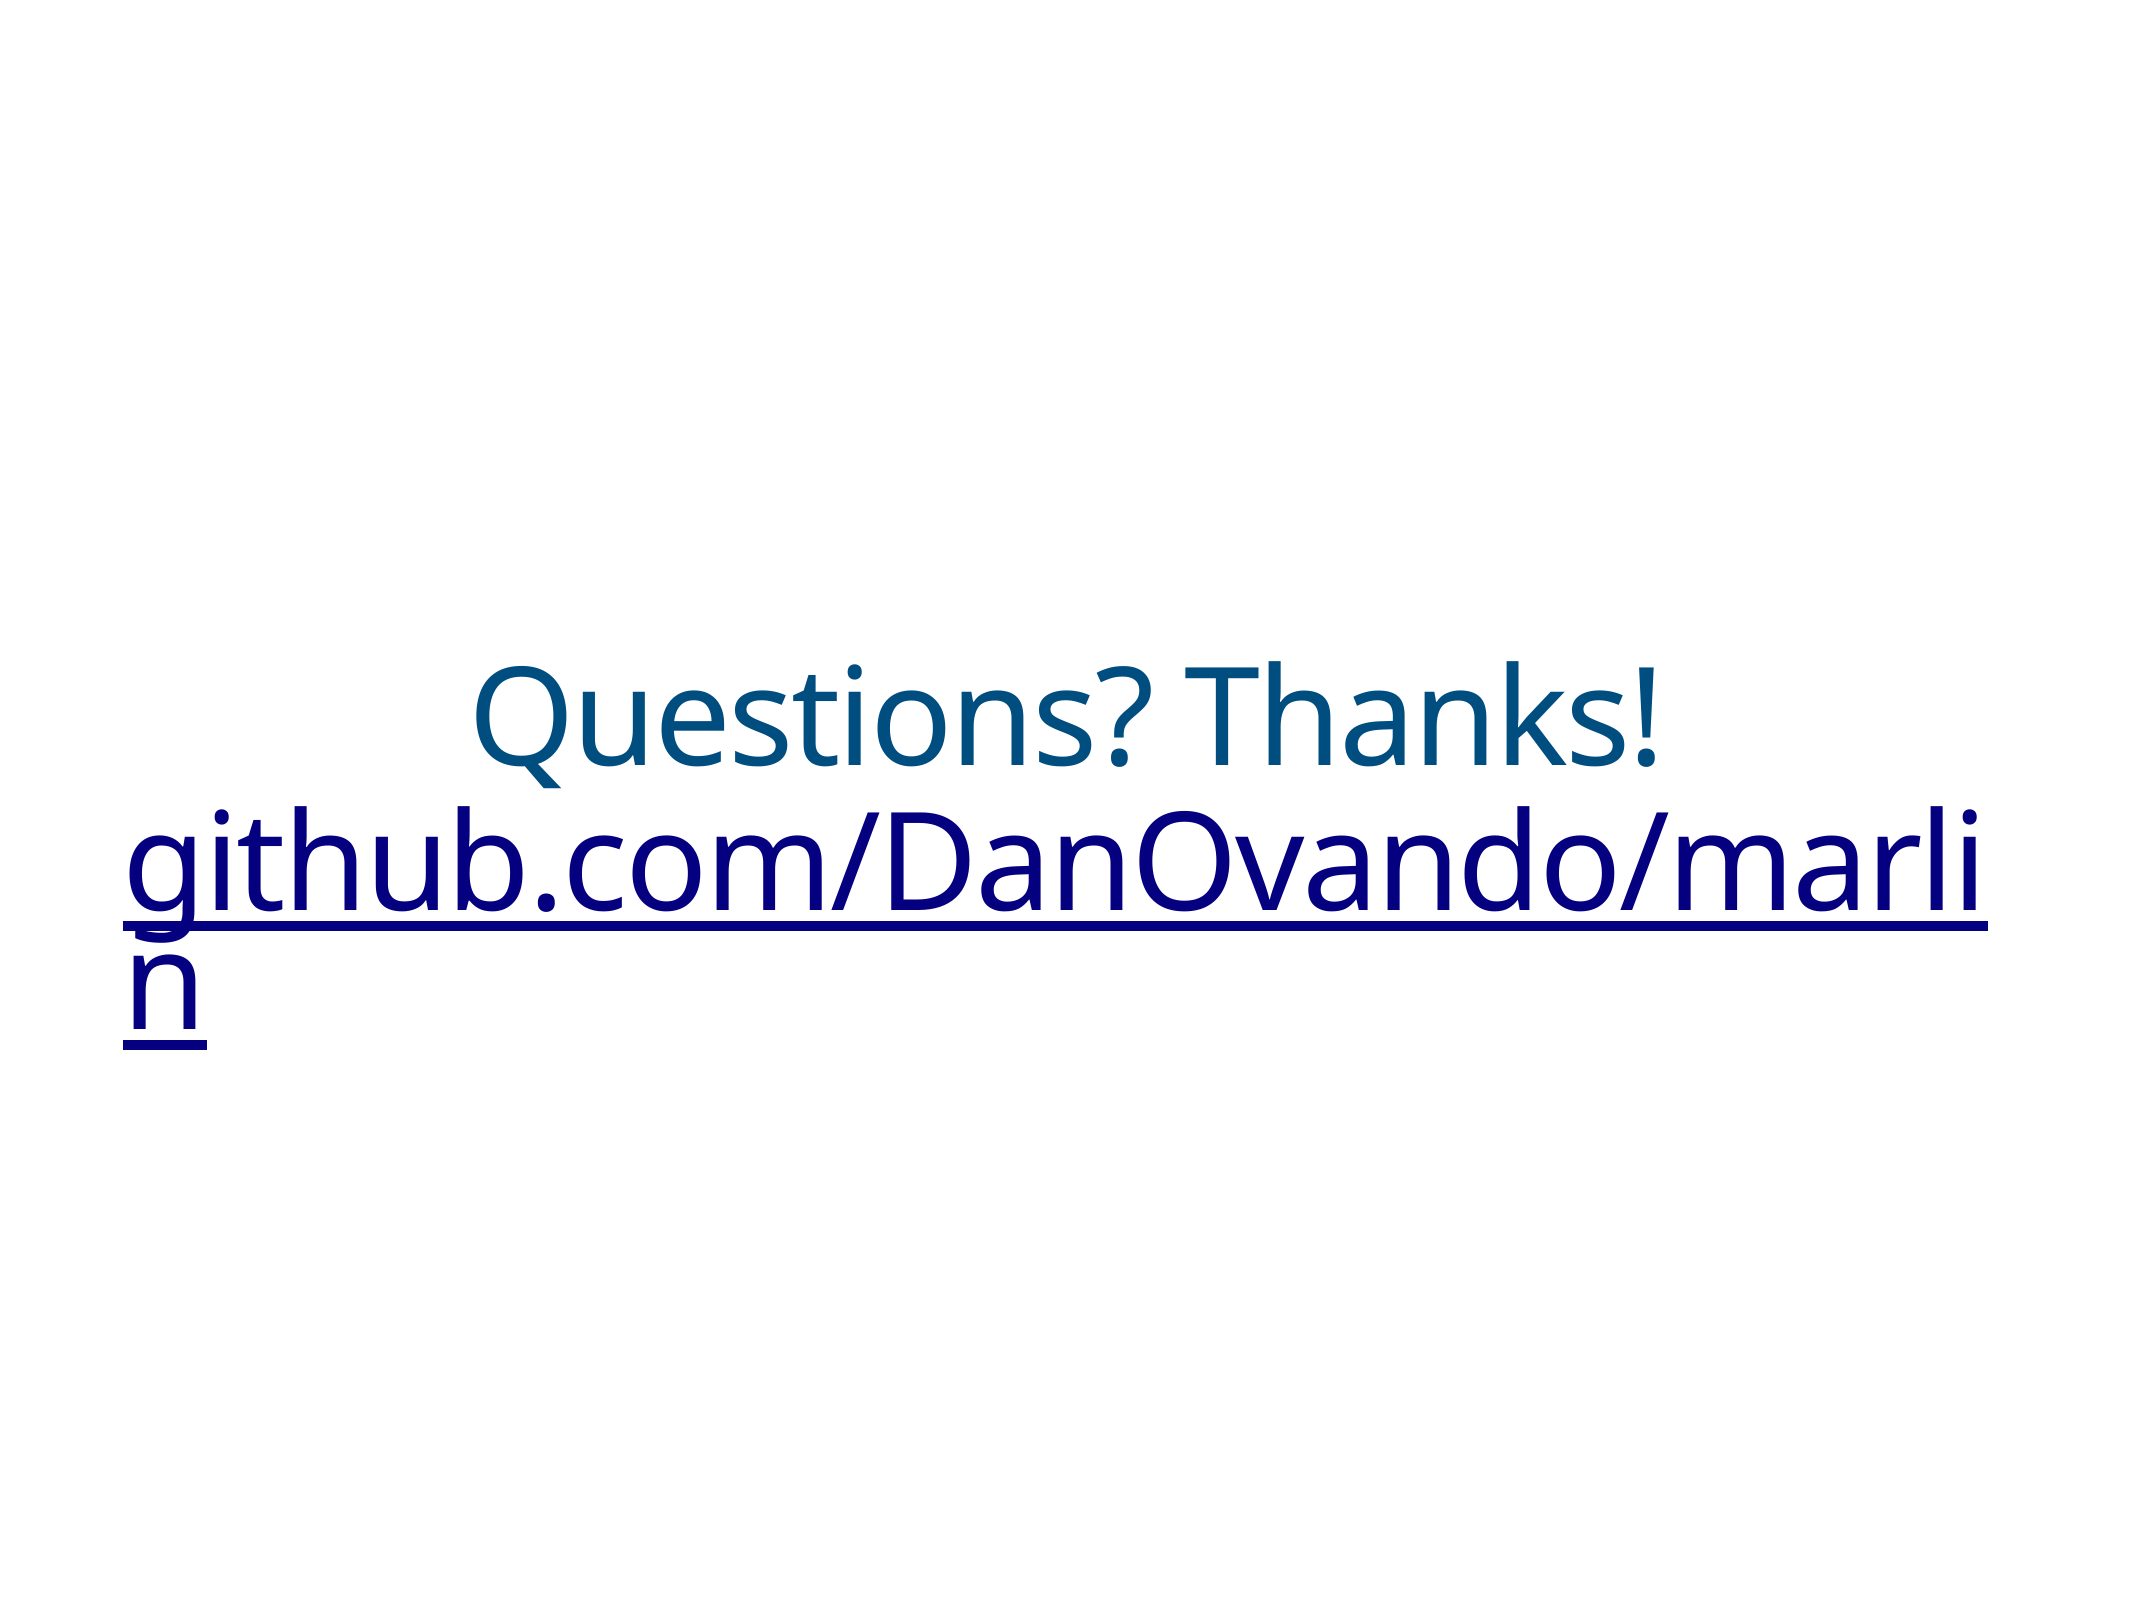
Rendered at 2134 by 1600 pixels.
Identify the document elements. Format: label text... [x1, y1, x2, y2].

list Questions? Thanks! github.com/DanOvando/marlin [114, 584, 2020, 1016]
